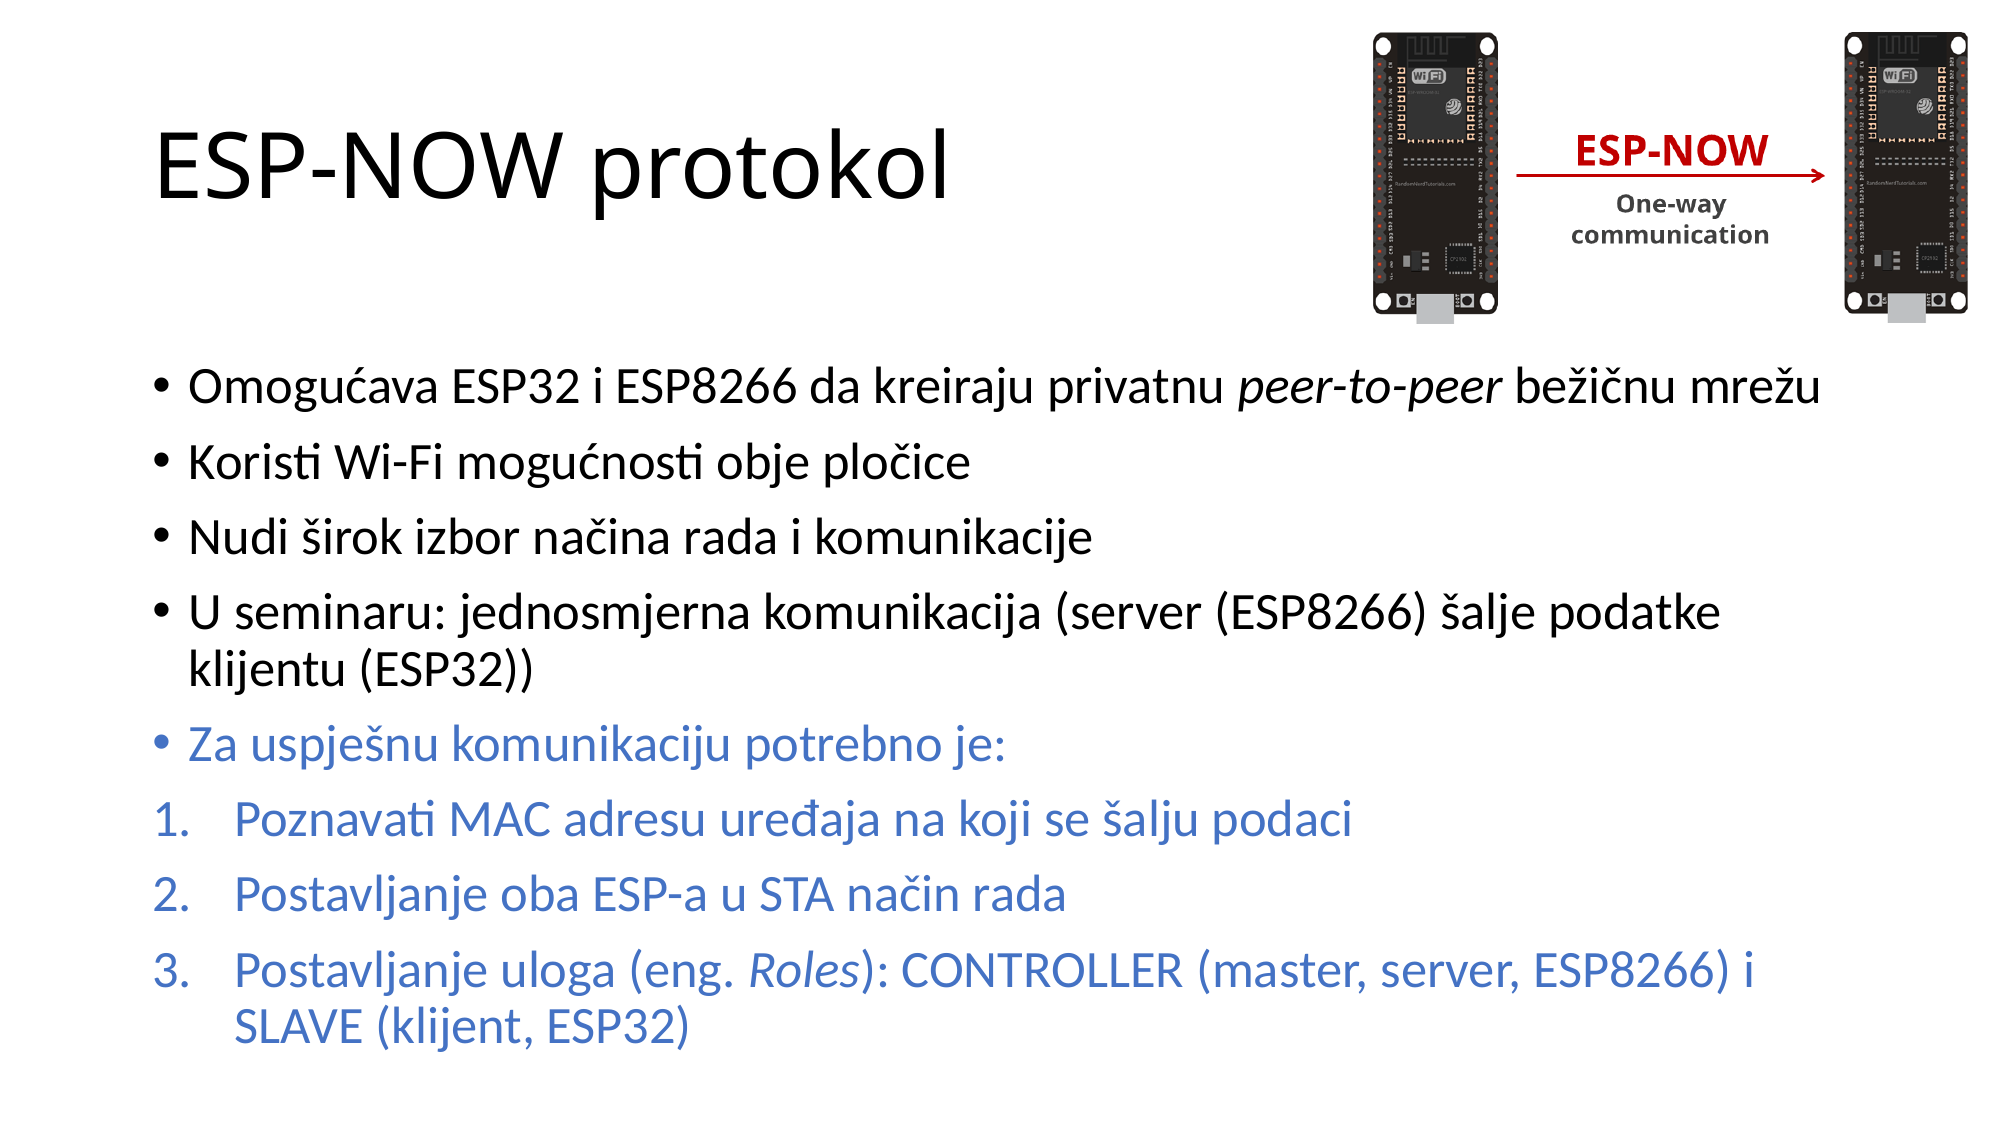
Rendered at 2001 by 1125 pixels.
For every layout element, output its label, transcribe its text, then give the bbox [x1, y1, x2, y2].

list Omogućava ESP32 i ESP8266 da kreiraju privatnu peer-to-peer bežičnu mrežu Koristi Wi-Fi mogućnosti obje pločice Nudi širok izbor načina rada i komunikacije U seminaru: jednosmjerna komunikacija (server (ESP8266) šalje podatke klijentu (ESP32)) Za uspješnu komunikaciju potrebno je: Poznavati MAC adresu uređaja na koji se šalju podaci Postavljanje oba ESP-a u STA način rada Postavljanje uloga (eng. Roles): CONTROLLER (master, server, ESP8266) i SLAVE (klijent, ESP32) [137, 351, 1863, 1066]
picture [1371, 17, 1968, 352]
title ESP-NOW protokol [137, 59, 1371, 278]
